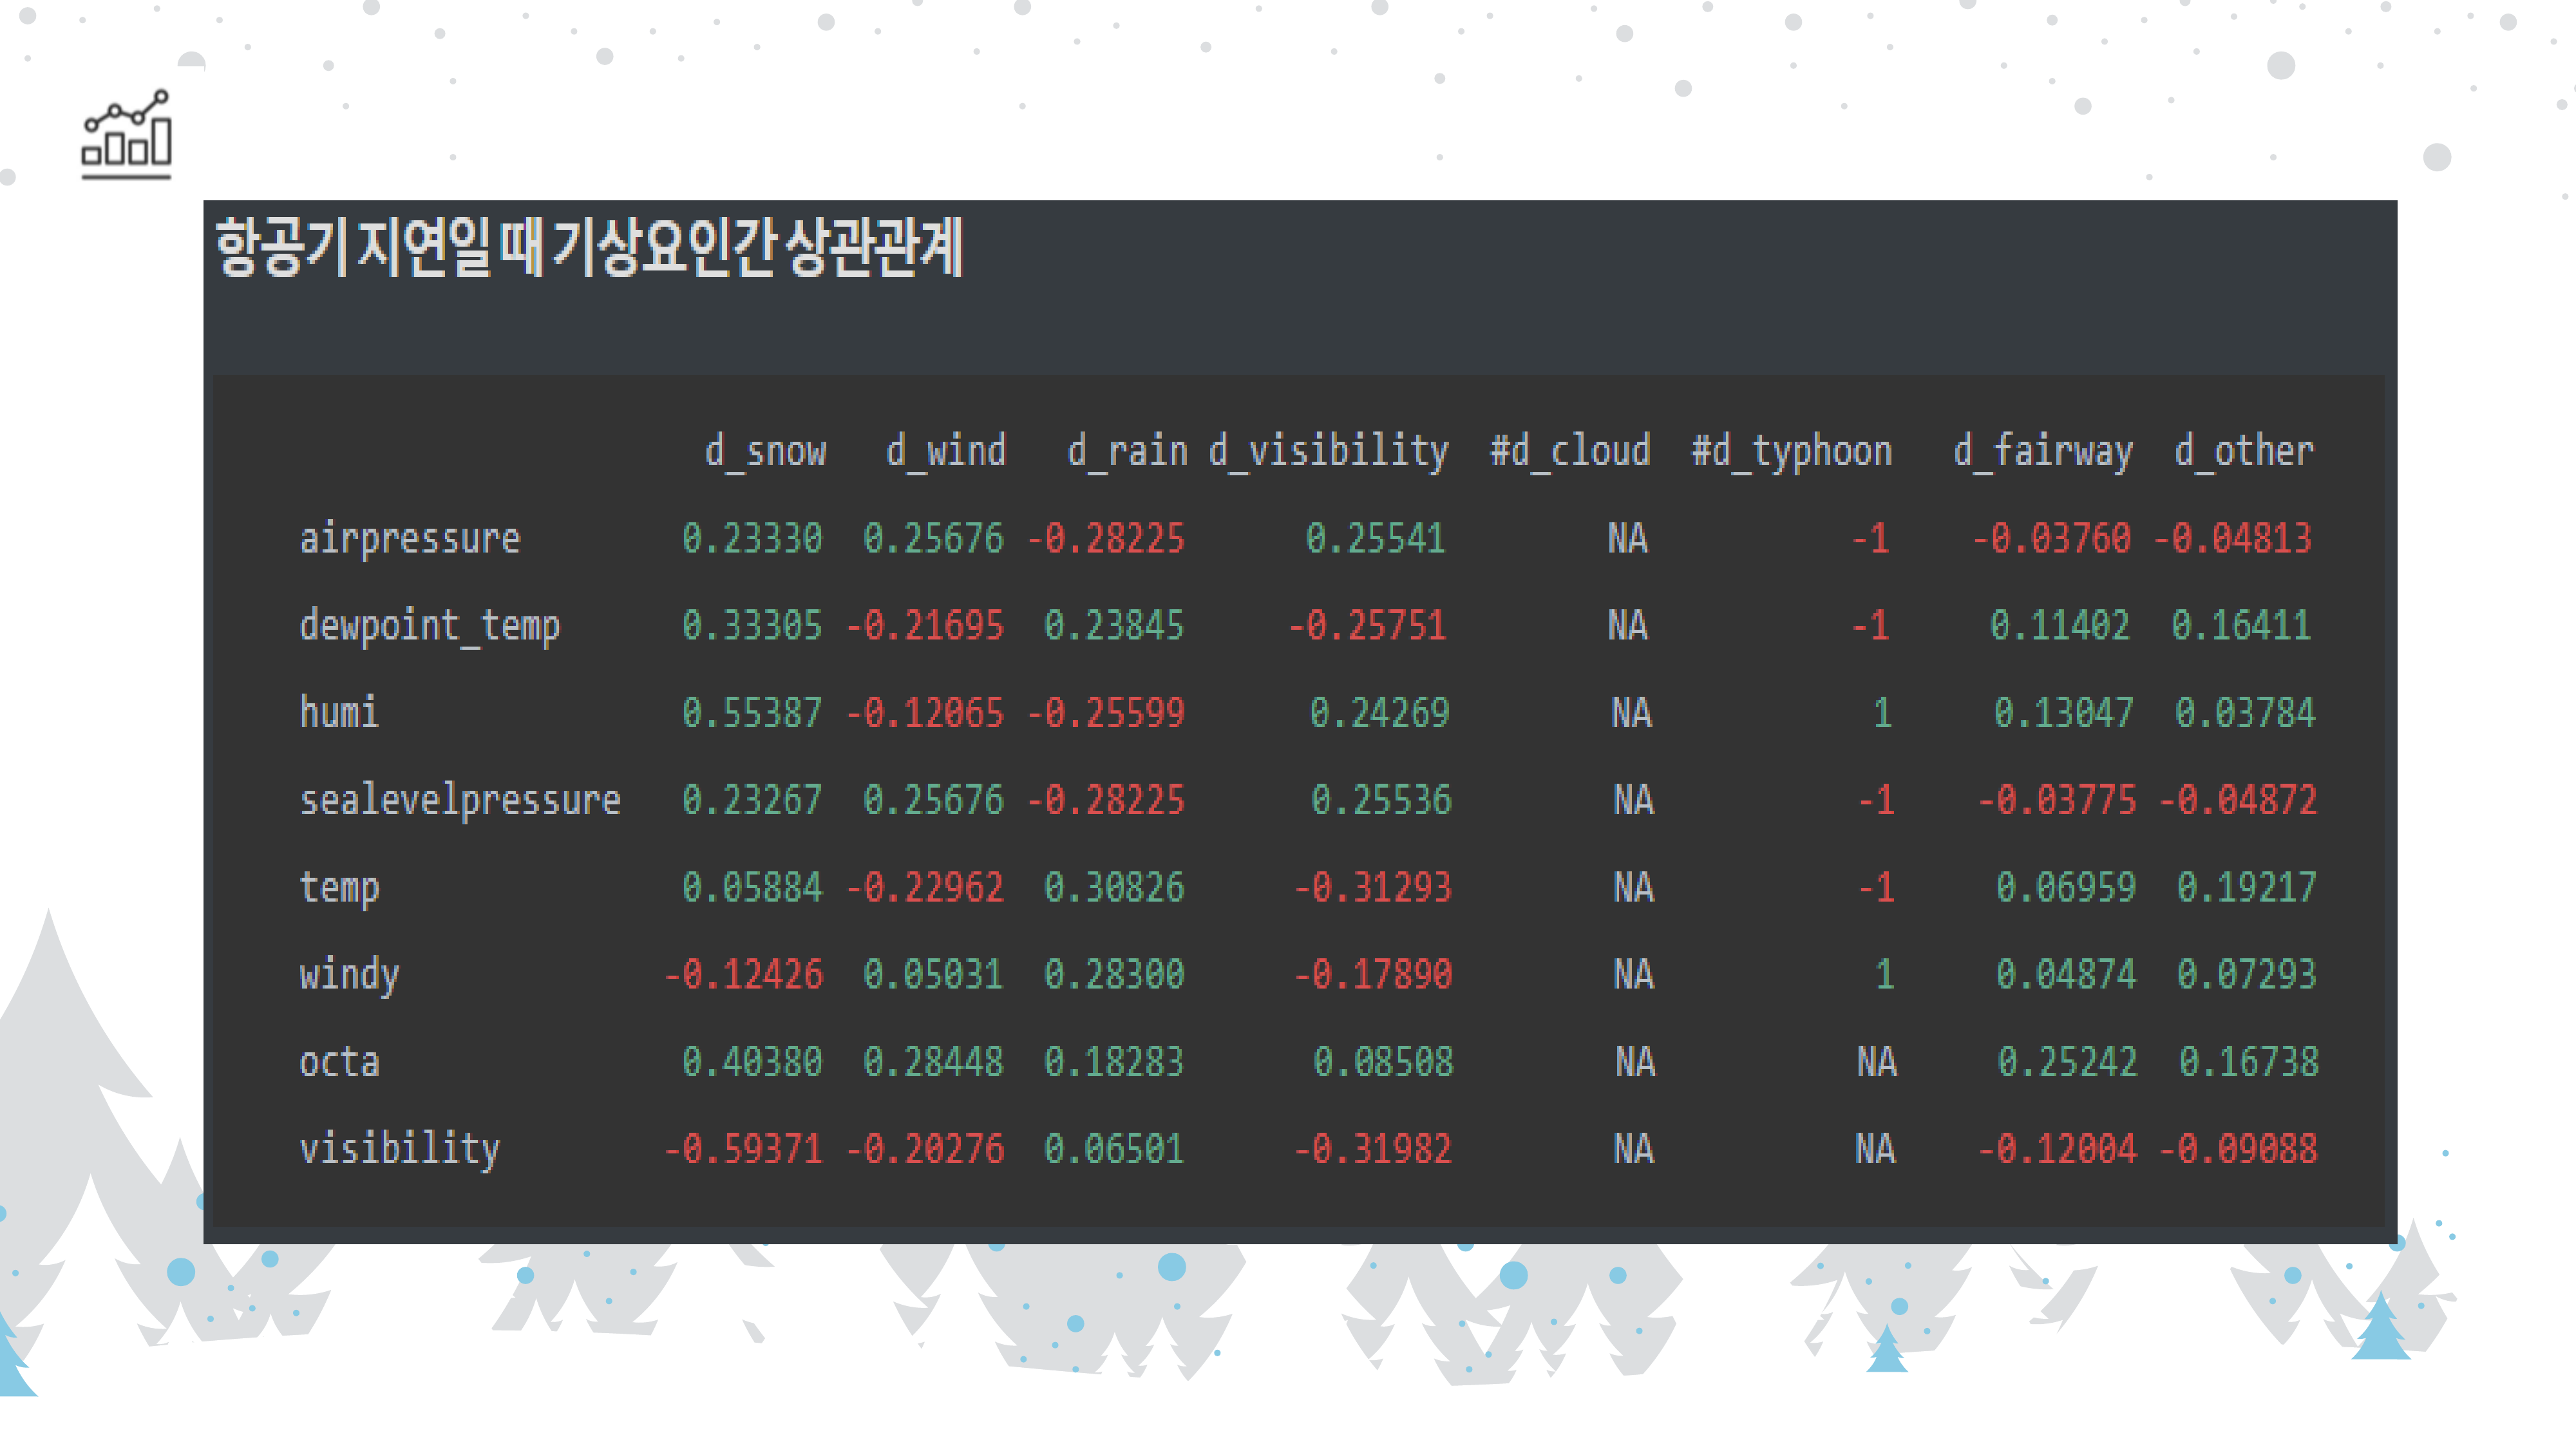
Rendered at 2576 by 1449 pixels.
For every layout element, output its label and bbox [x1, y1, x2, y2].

picture [59, 66, 2398, 1245]
